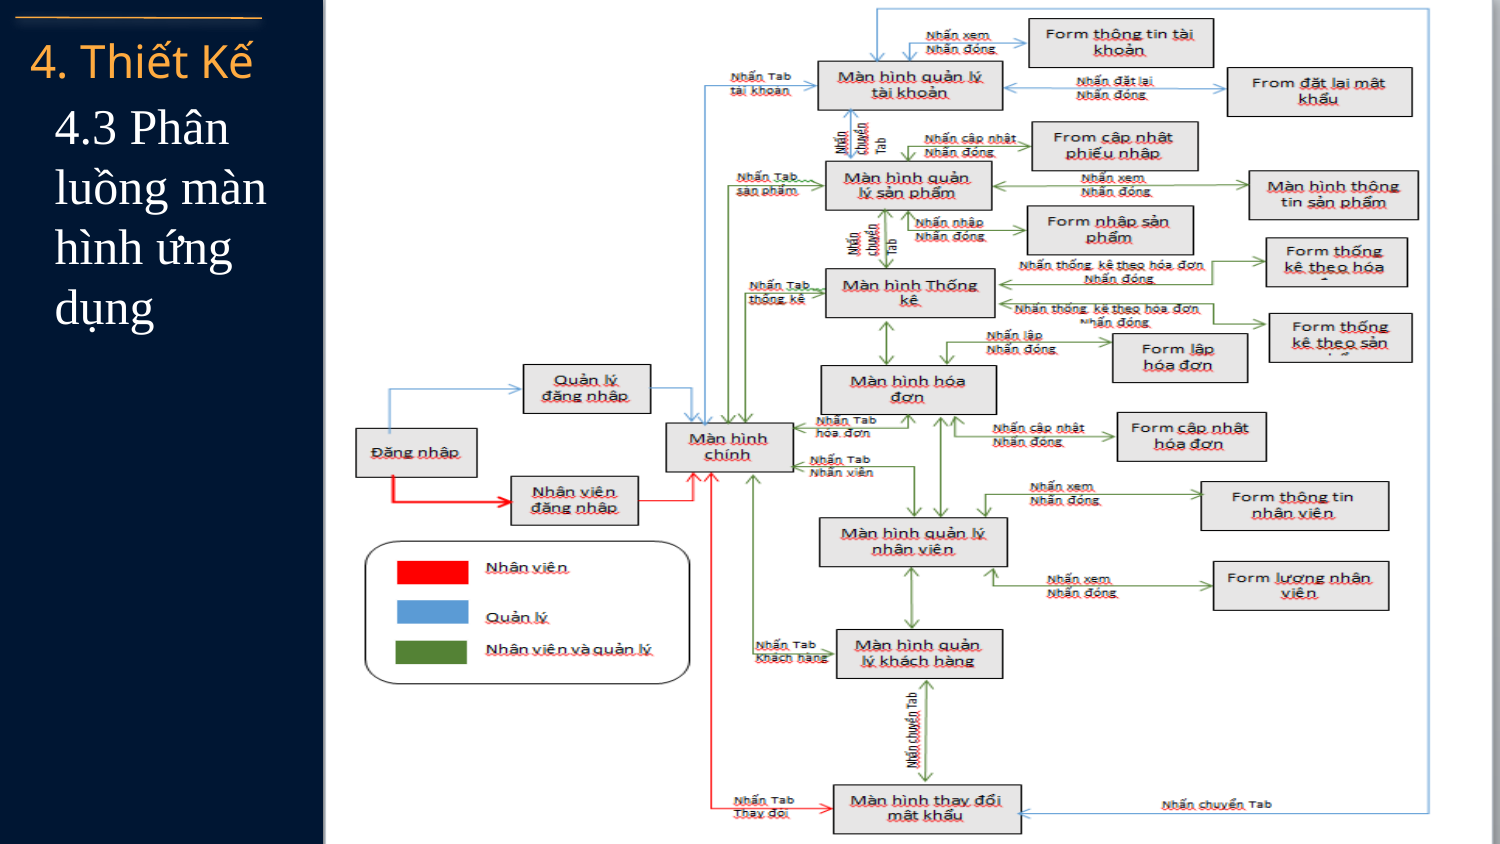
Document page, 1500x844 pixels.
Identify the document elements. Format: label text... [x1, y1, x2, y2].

title 4. Thiết Kế [15, 17, 318, 159]
list 4.3 Phân luồng màn hình ứng dụng [39, 79, 313, 293]
picture [0, 0, 1500, 844]
